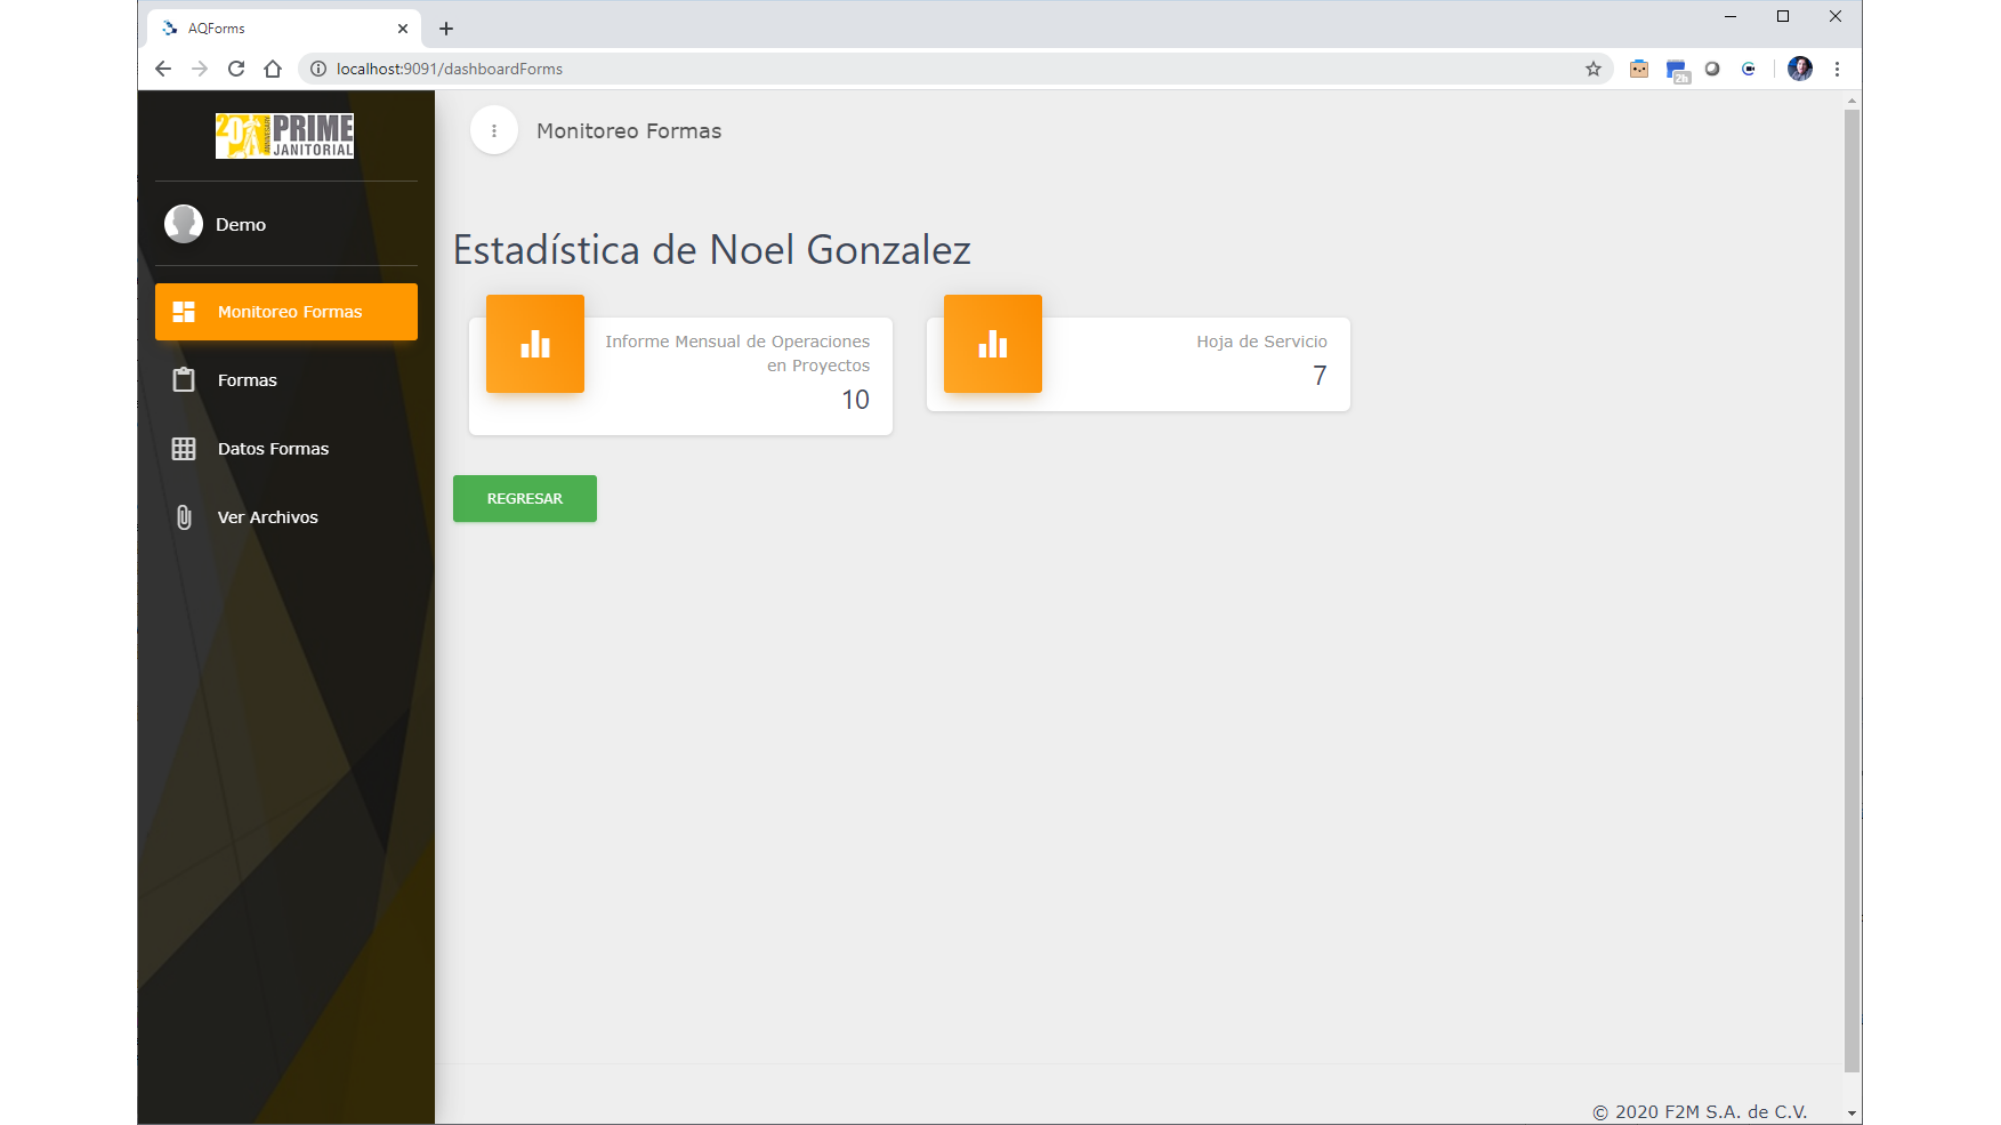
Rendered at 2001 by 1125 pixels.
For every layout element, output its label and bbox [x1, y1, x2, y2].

picture [137, 0, 1863, 1125]
